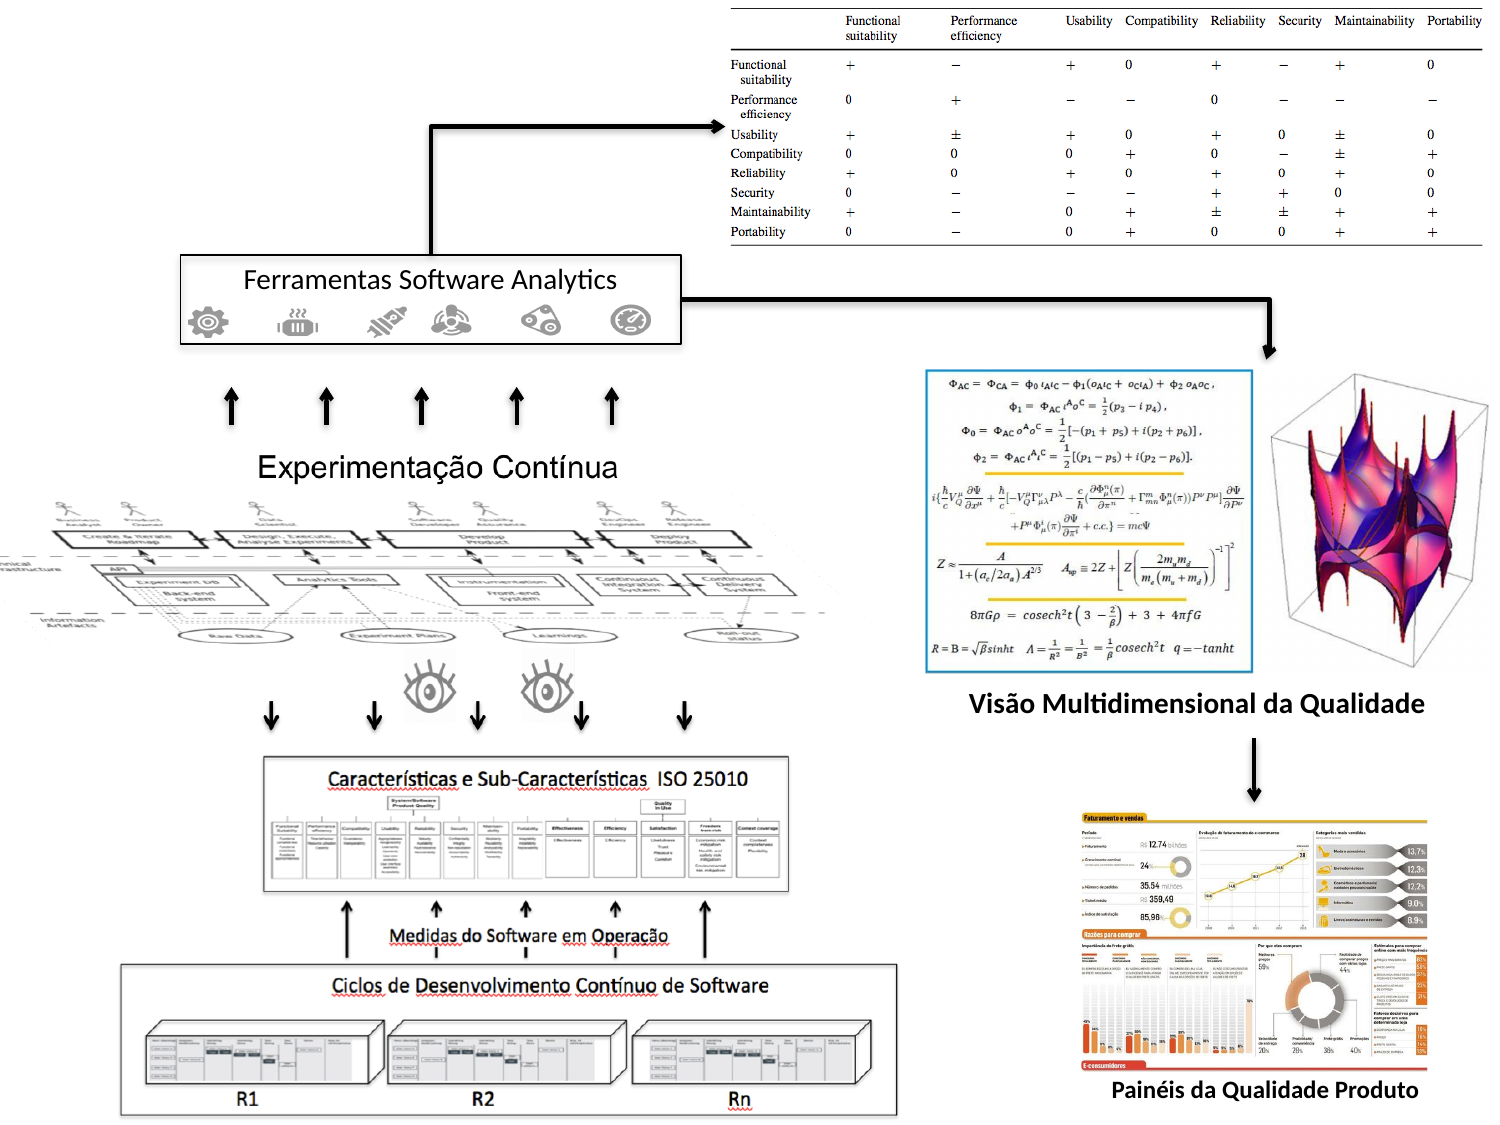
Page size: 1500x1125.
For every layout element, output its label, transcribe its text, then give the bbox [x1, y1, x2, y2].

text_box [680, 299, 1267, 360]
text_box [1081, 810, 1451, 1112]
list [0, 438, 919, 1121]
picture [924, 366, 1490, 677]
text_box Visão Multidimensional da Qualidade [951, 685, 1450, 727]
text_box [180, 252, 508, 342]
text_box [231, 386, 612, 425]
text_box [646, 252, 682, 342]
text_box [513, 43, 643, 339]
picture [725, 0, 1500, 254]
